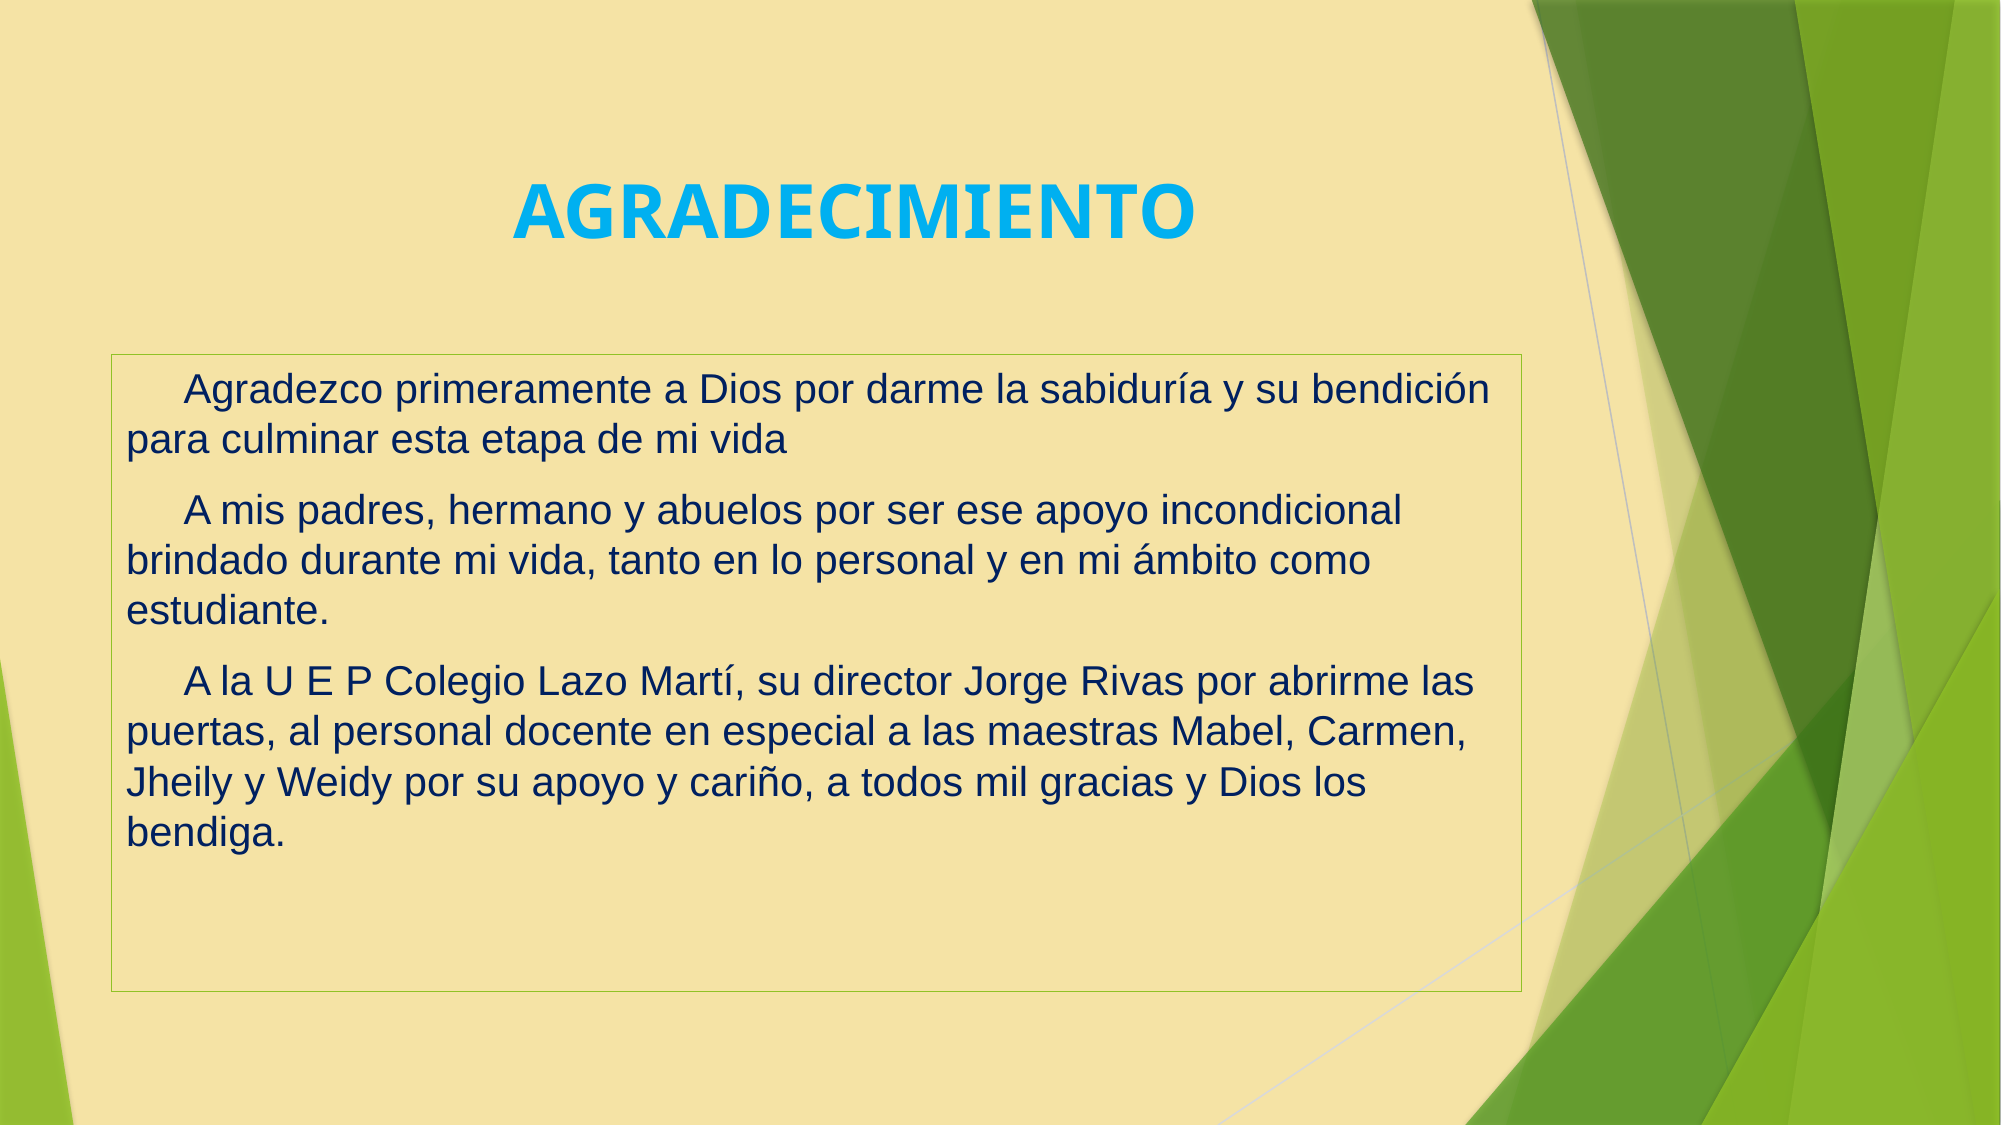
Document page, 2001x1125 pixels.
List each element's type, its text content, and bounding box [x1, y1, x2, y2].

list Agradezco primeramente a Dios por darme la sabiduría y su bendición para culminar esta etapa de mi vida A mis padres, hermano y abuelos por ser ese apoyo incondicional brindado durante mi vida, tanto en lo personal y en mi ámbito como estudiante. A la U E P Colegio Lazo Martí, su director Jorge Rivas por abrirme las puertas, al personal docente en especial a las maestras Mabel, Carmen, Jheily y Weidy por su apoyo y cariño, a todos mil gracias y Dios los bendiga. [111, 354, 1522, 992]
title AGRADECIMIENTO [336, 99, 1395, 317]
